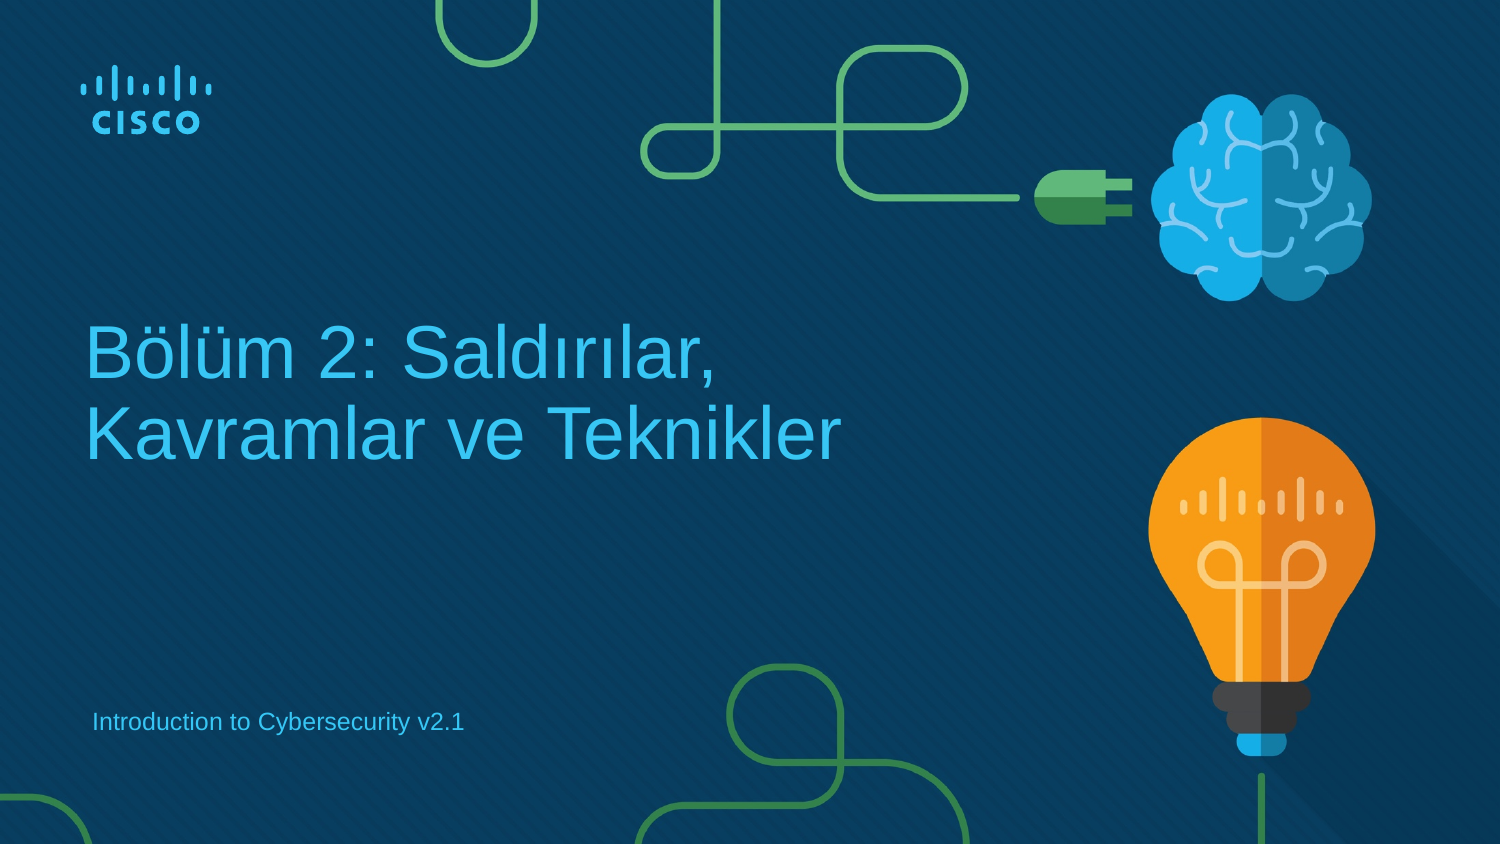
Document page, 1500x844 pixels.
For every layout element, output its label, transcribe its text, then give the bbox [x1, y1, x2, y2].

picture [0, 0, 1500, 844]
title Bölüm 2: Saldırılar, Kavramlar ve Teknikler [69, 377, 1047, 484]
subtitle Introduction to Cybersecurity v2.1 [77, 624, 497, 773]
